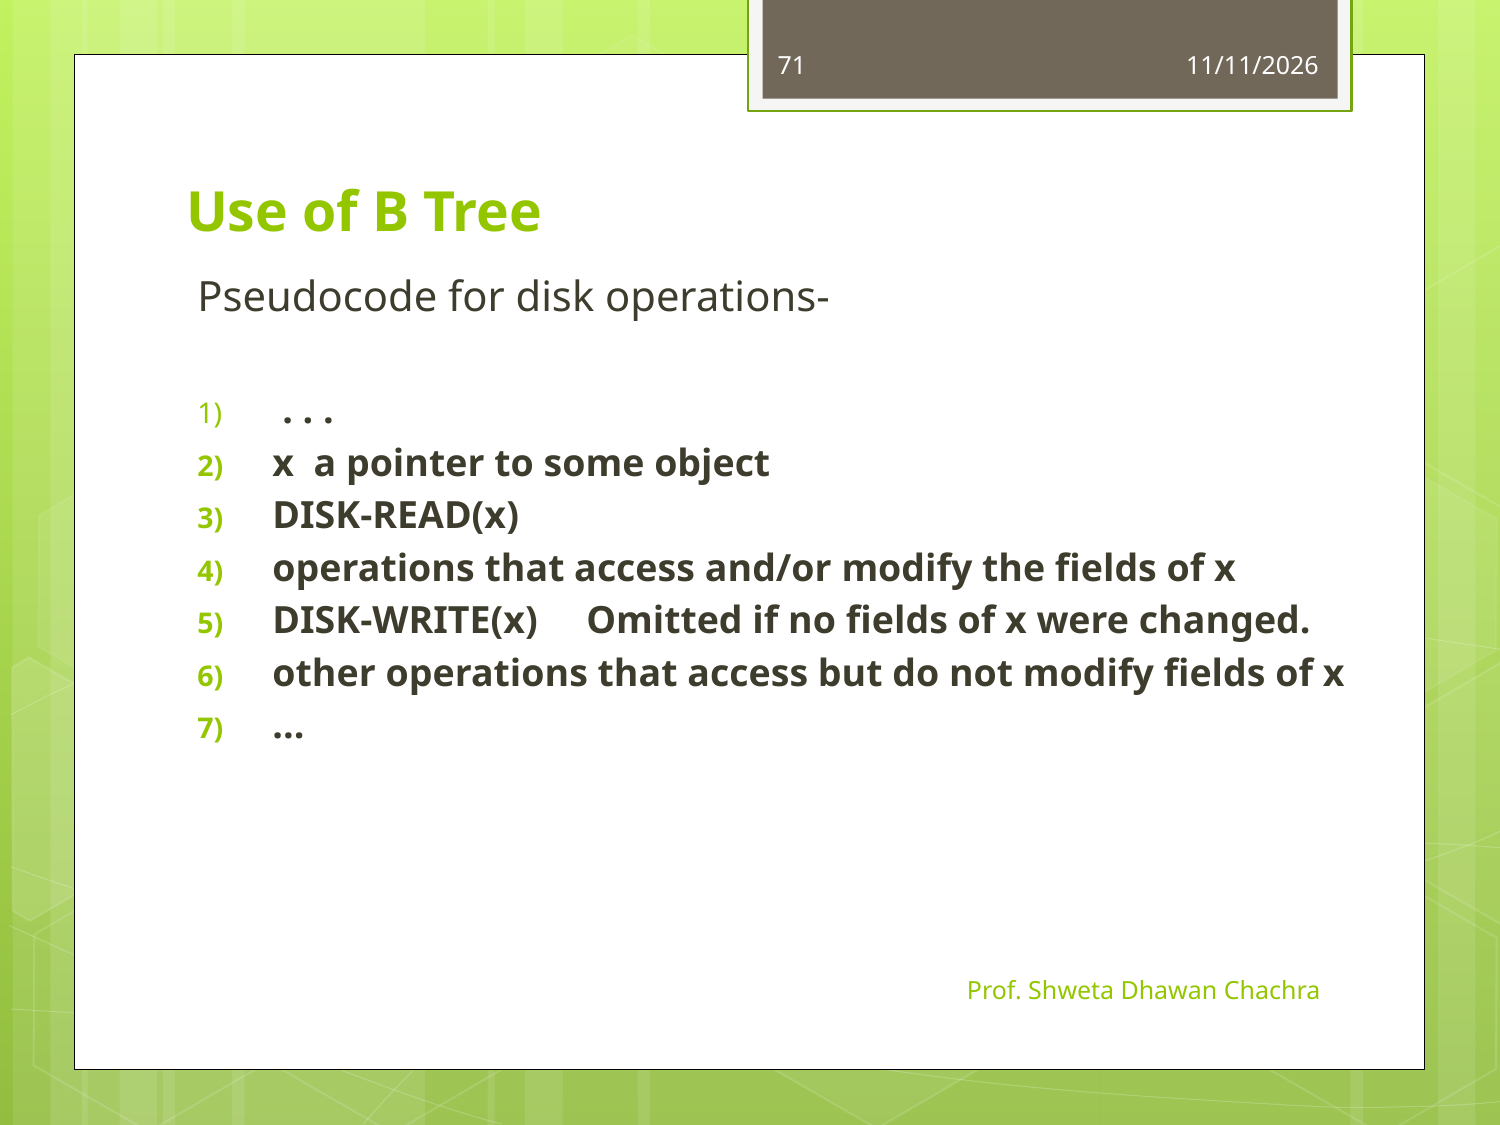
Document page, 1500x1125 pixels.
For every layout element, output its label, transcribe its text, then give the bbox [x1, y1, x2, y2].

list Pseudocode for disk operations- . . . x a pointer to some object DISK-READ(x) operations that access and/or modify the fields of x DISK-WRITE(x) Omitted if no fields of x were changed. other operations that access but do not modify fields of x ... [171, 262, 1388, 957]
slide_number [983, 36, 1334, 97]
title Use of B Tree [171, 168, 1324, 250]
footer Prof. Shweta Dhawan Chachra [761, 960, 1336, 1020]
slide_number 71 [762, 36, 982, 97]
